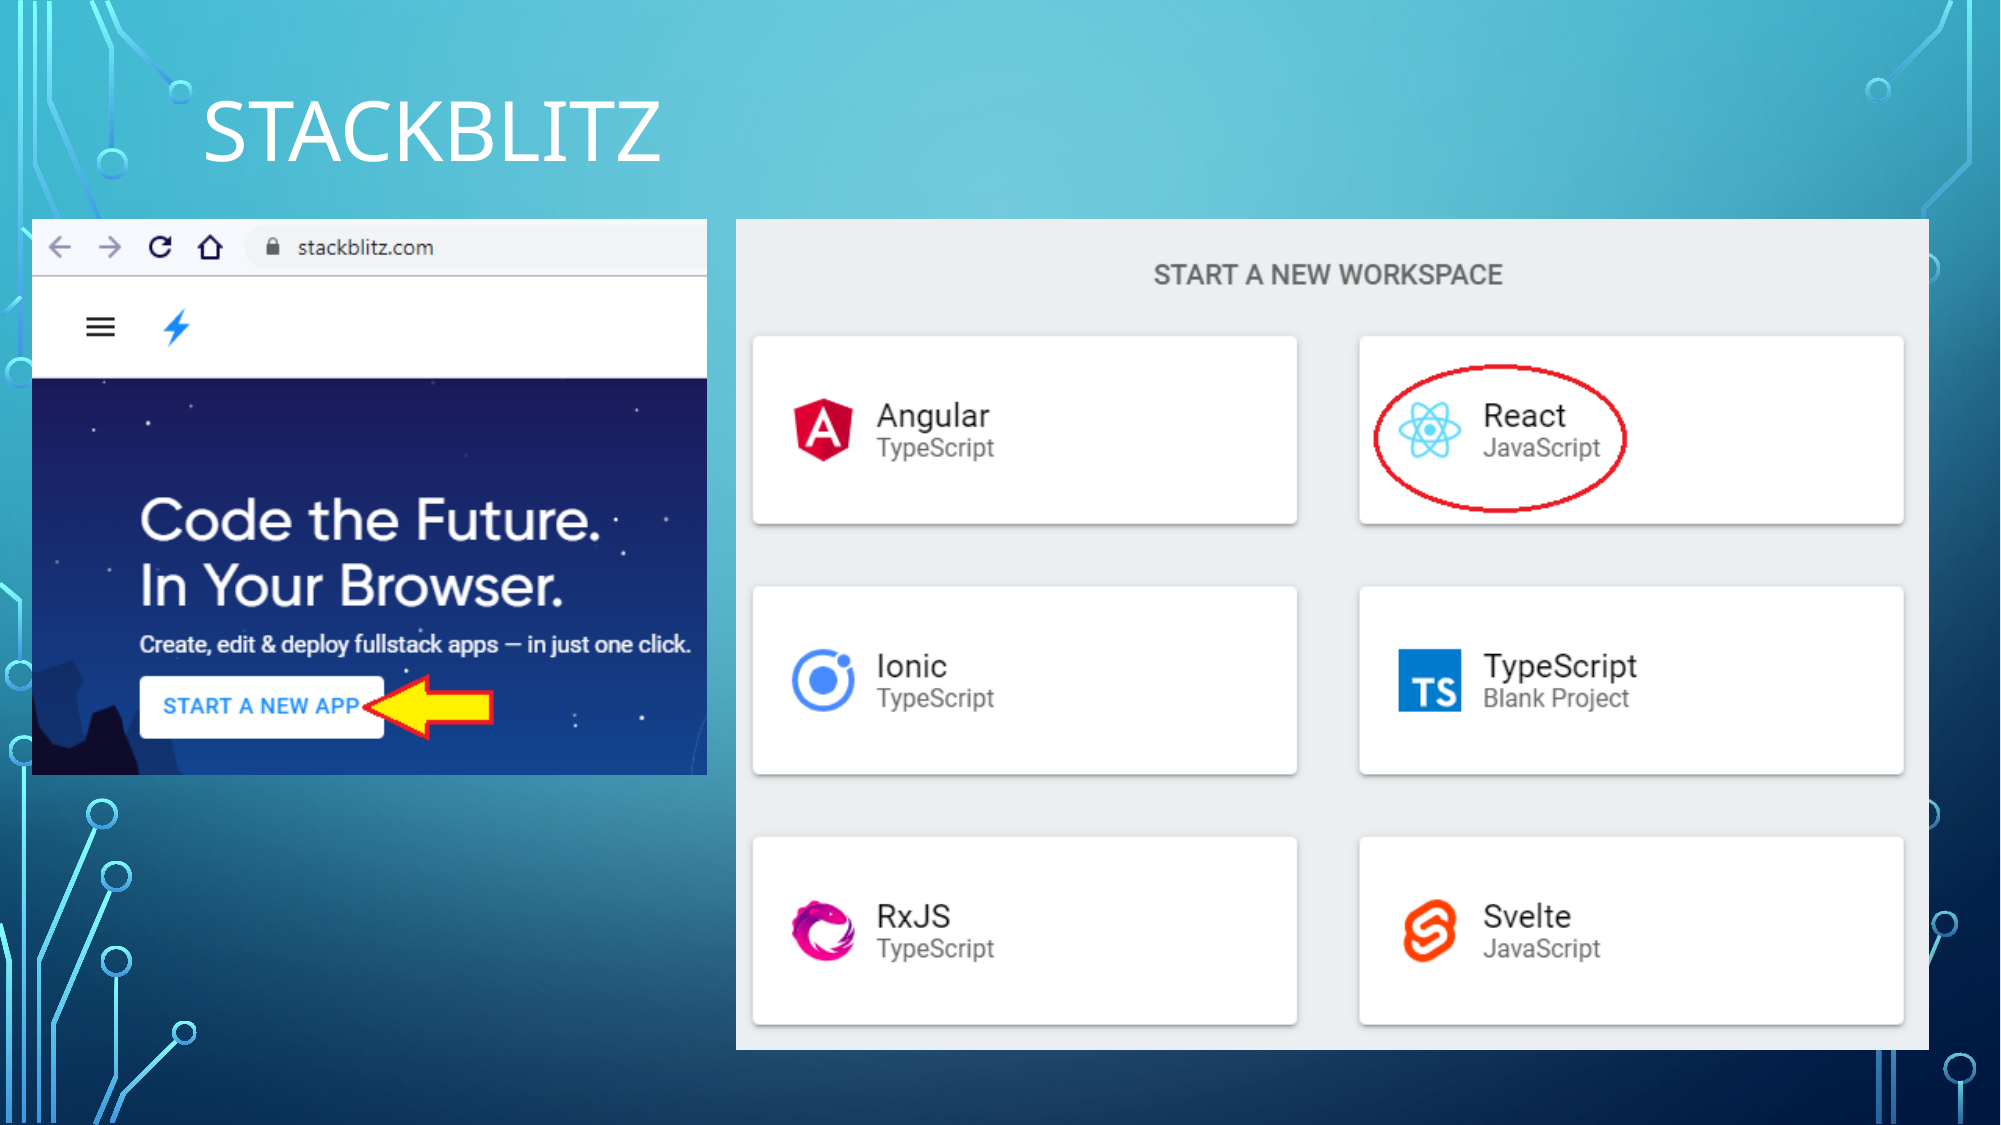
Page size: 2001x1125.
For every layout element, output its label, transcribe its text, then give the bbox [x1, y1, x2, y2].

title Stackblitz [187, 75, 1813, 194]
picture [735, 219, 1929, 1050]
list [32, 219, 707, 775]
